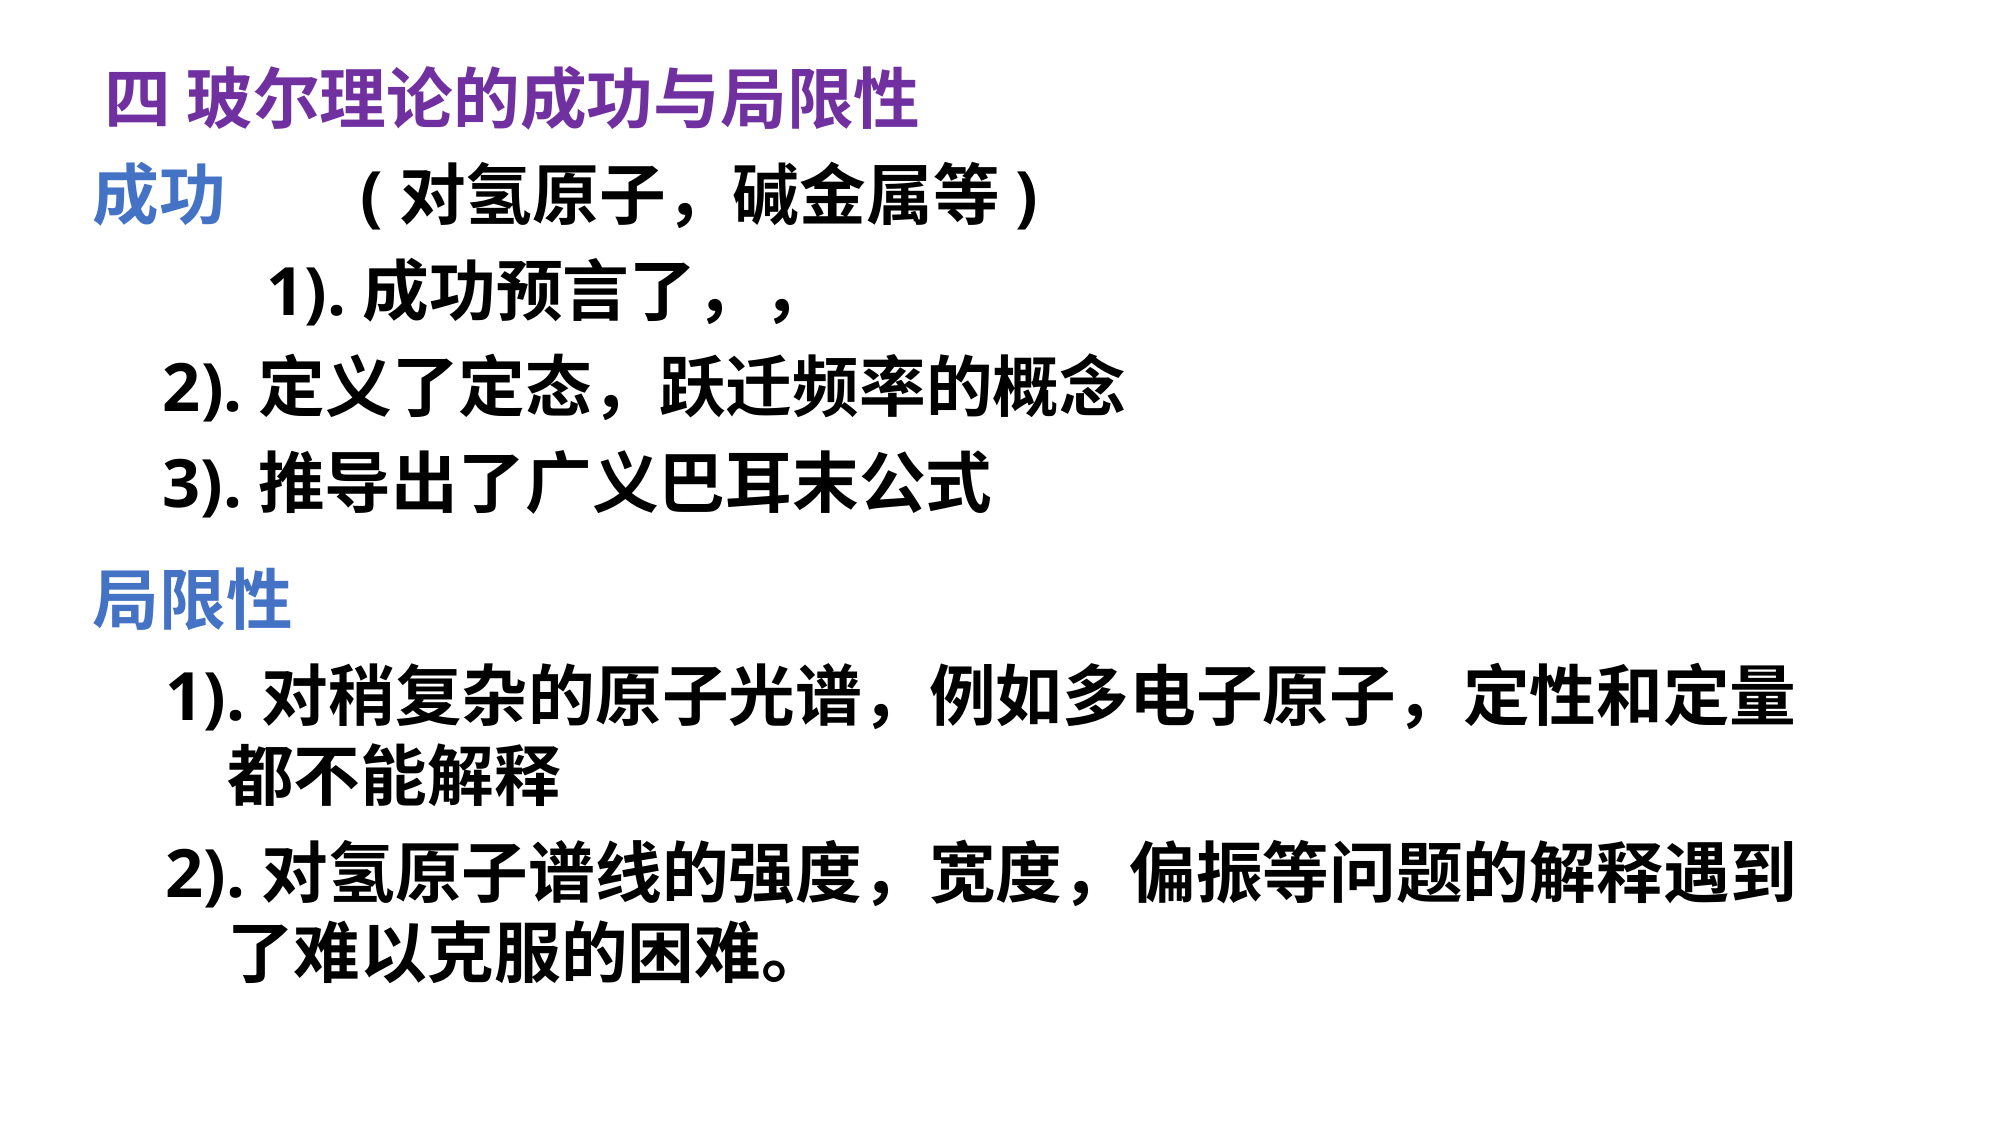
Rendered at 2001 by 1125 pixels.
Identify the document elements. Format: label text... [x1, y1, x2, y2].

text_box 2).定义了定态，跃迁频率的概念 [148, 337, 1142, 433]
text_box 局限性 [77, 550, 308, 646]
text_box 3).推导出了广义巴耳末公式 [147, 433, 1008, 528]
text_box 成功 [77, 145, 241, 241]
text_box (对氢原子，碱金属等) [345, 145, 1054, 241]
text_box 2).对氢原子谱线的强度，宽度，偏振等问题的解释遇到 了难以克服的困难。 [150, 822, 1812, 998]
text_box 1).对稍复杂的原子光谱，例如多电子原子，定性和定量 都不能解释 [150, 646, 1812, 821]
text_box 四 玻尔理论的成功与局限性 [89, 49, 936, 145]
